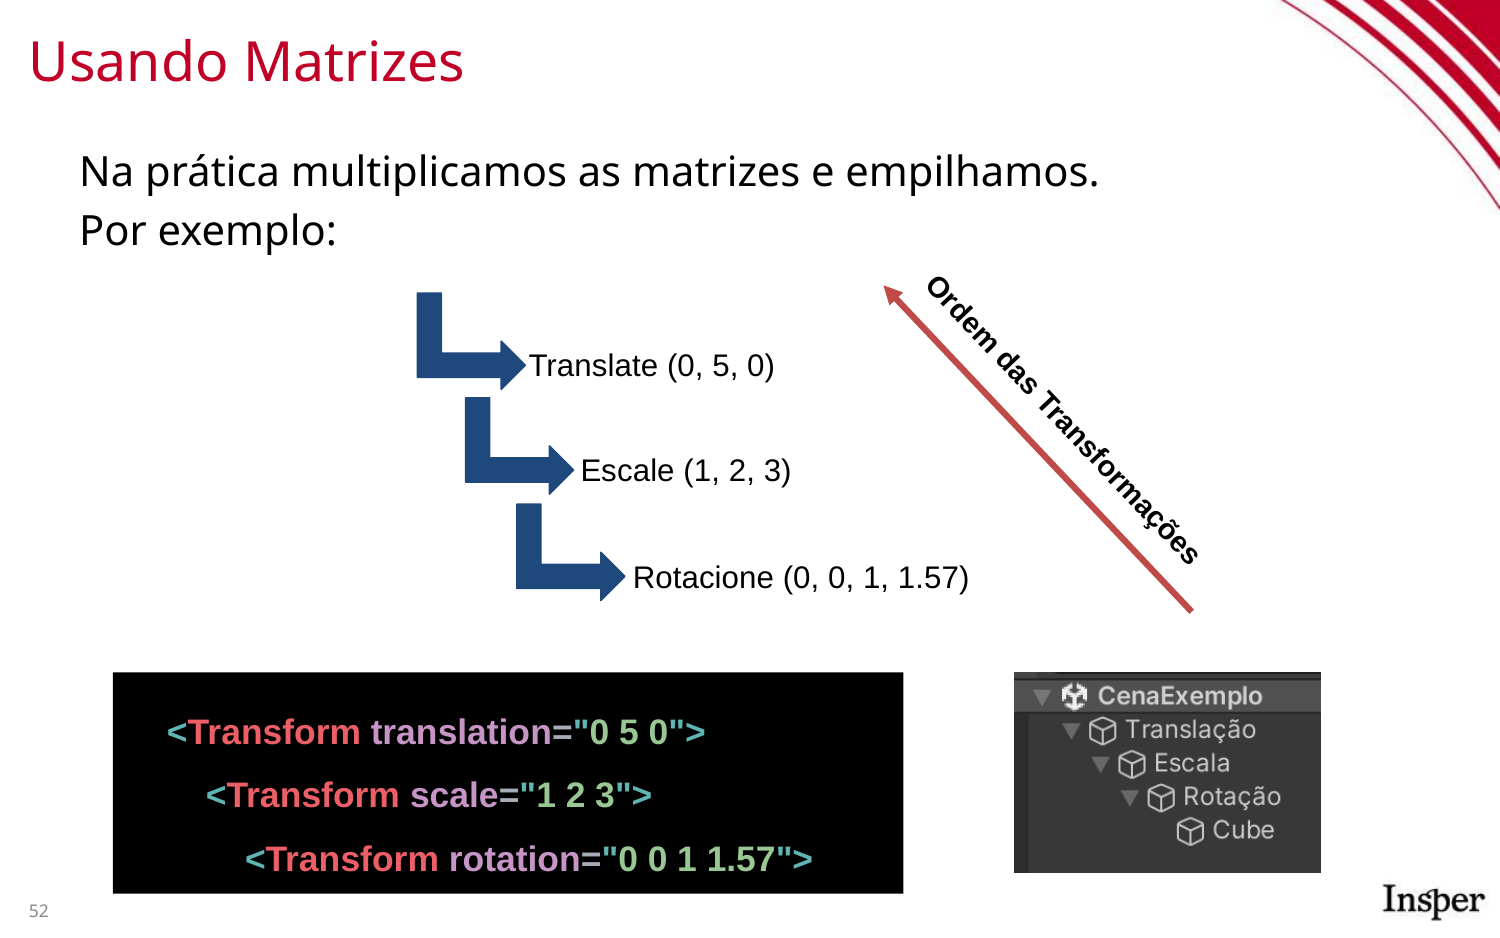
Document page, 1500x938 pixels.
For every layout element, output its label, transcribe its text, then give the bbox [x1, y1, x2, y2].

text_box [516, 504, 618, 601]
text_box <Transform translation="0 5 0"> <Transform scale="1 2 3"> <Transform rotation="0 0 1 1.57"> [112, 672, 904, 894]
text_box Rotacione (0, 0, 1, 1.57) [618, 542, 1094, 610]
text_box [417, 293, 513, 390]
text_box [835, 394, 1290, 461]
text_box Translate (0, 5, 0) [513, 329, 864, 398]
picture [249, 0, 1500, 938]
picture [442, 328, 980, 394]
slide_number 52 [0, 887, 78, 938]
text_box Escale (1, 2, 3) [565, 435, 916, 504]
picture [1101, 464, 1110, 473]
text_box [465, 397, 565, 495]
title Usando Matrizes [13, 18, 1397, 104]
list Na prática multiplicamos as matrizes e empilhamos. Por exemplo: [64, 137, 1447, 328]
